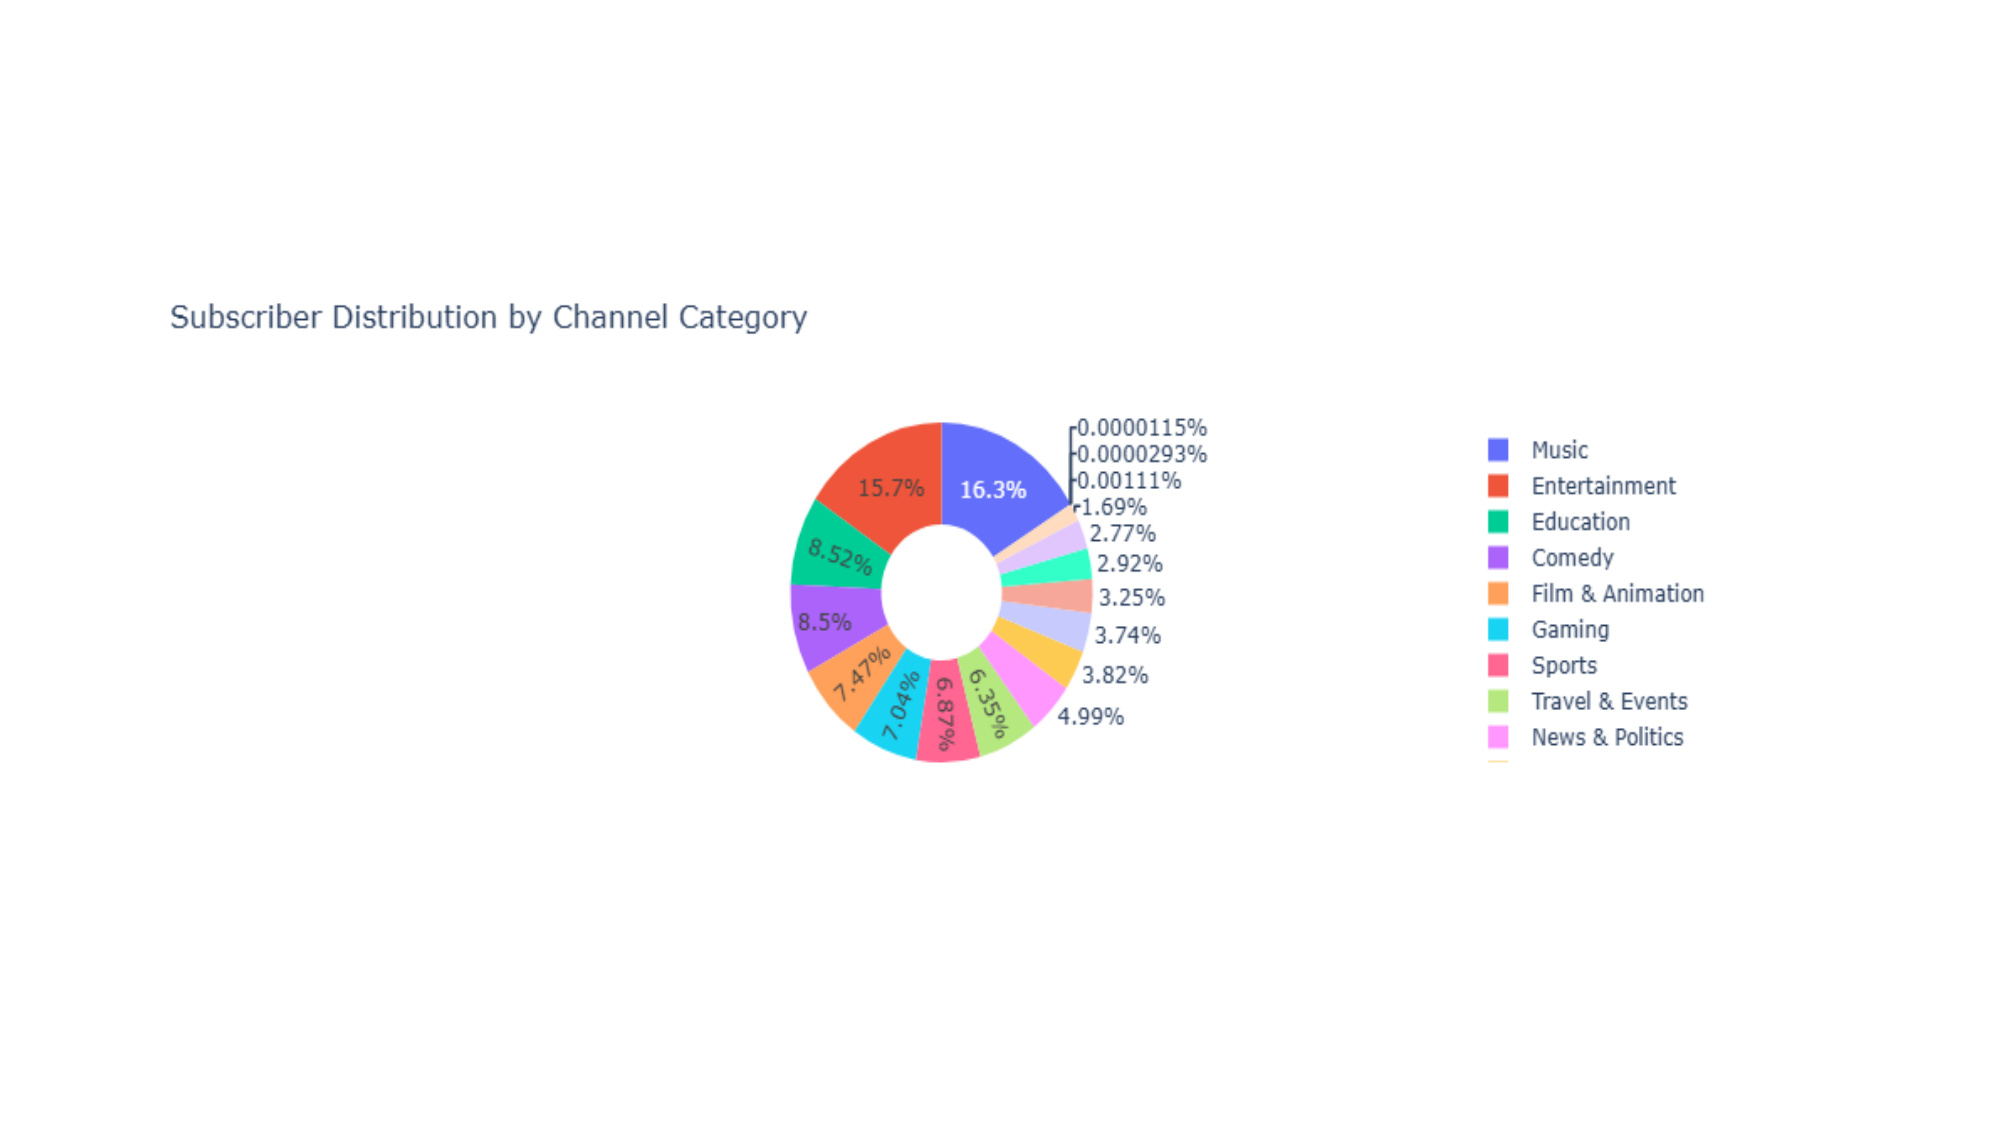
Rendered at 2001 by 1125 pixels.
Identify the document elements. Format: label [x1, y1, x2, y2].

picture [78, 234, 1920, 914]
